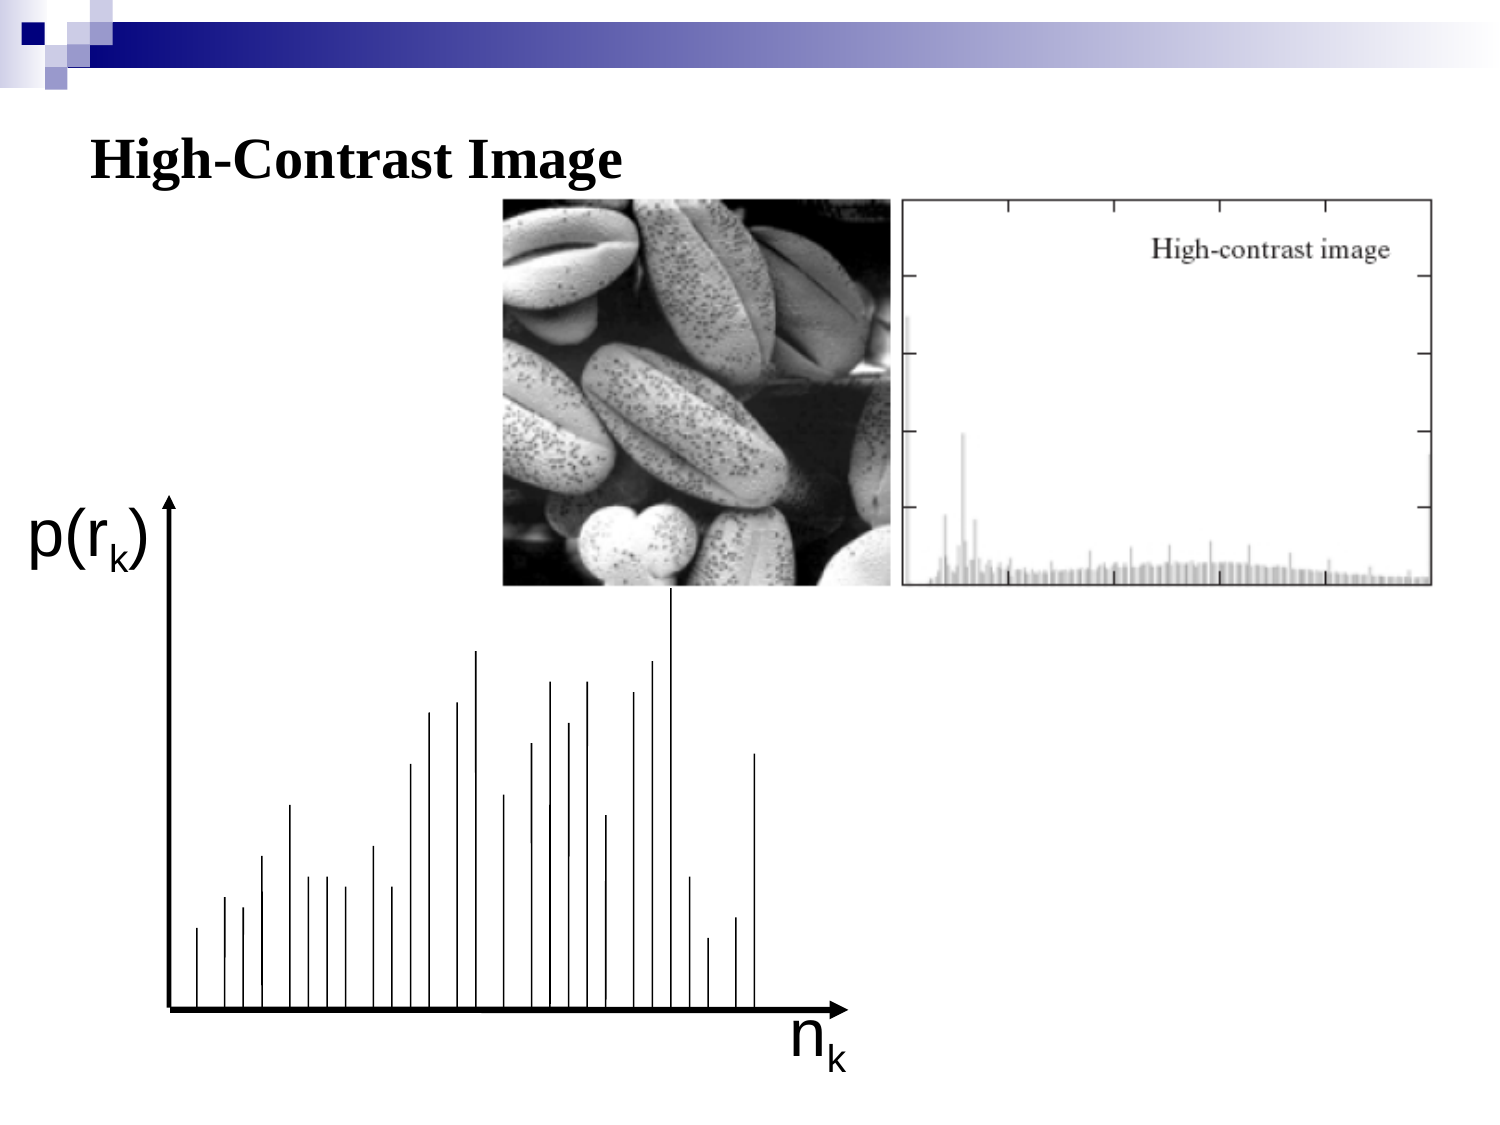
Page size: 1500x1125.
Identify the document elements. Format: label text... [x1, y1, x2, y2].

text_box [168, 495, 176, 1008]
text_box nk [774, 982, 861, 1088]
picture [494, 194, 1438, 588]
text_box p(rk) [10, 482, 168, 588]
title High-Contrast Image [75, 75, 1442, 235]
